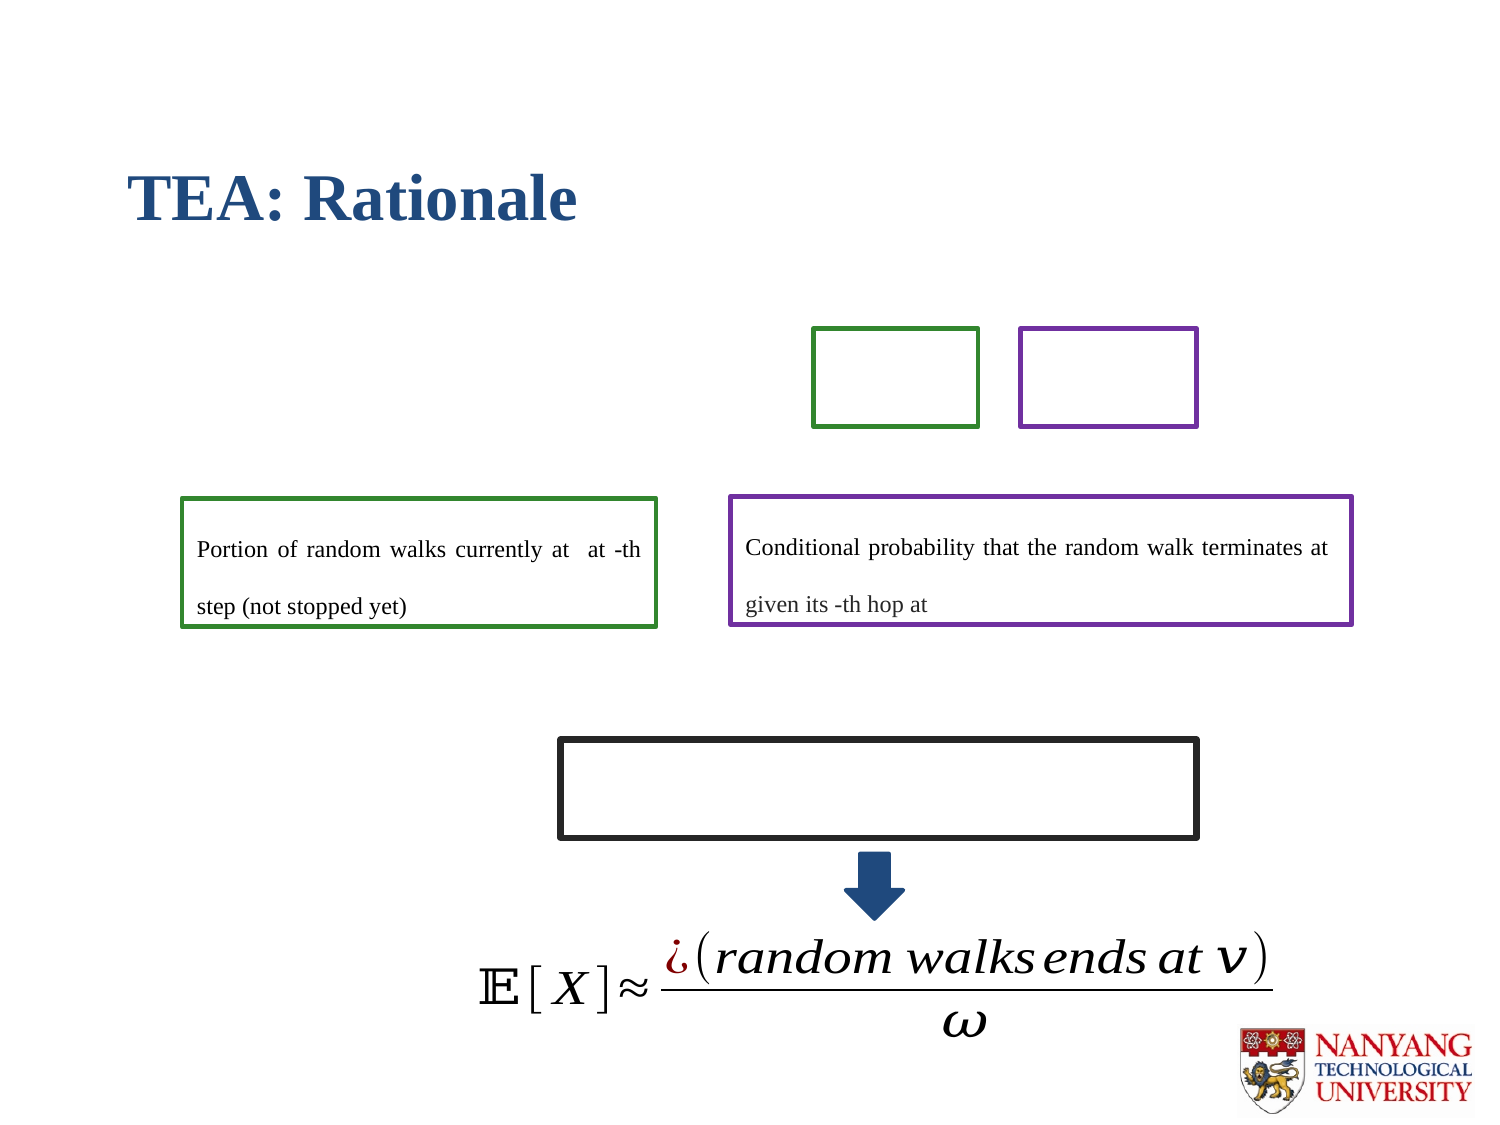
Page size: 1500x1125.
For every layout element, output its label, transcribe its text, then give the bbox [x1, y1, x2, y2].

text_box [1020, 328, 1197, 427]
picture [1237, 1024, 1475, 1118]
title TEA: Rationale [112, 99, 1388, 288]
text_box [560, 739, 1197, 838]
text_box [845, 853, 904, 919]
text_box [813, 328, 979, 427]
